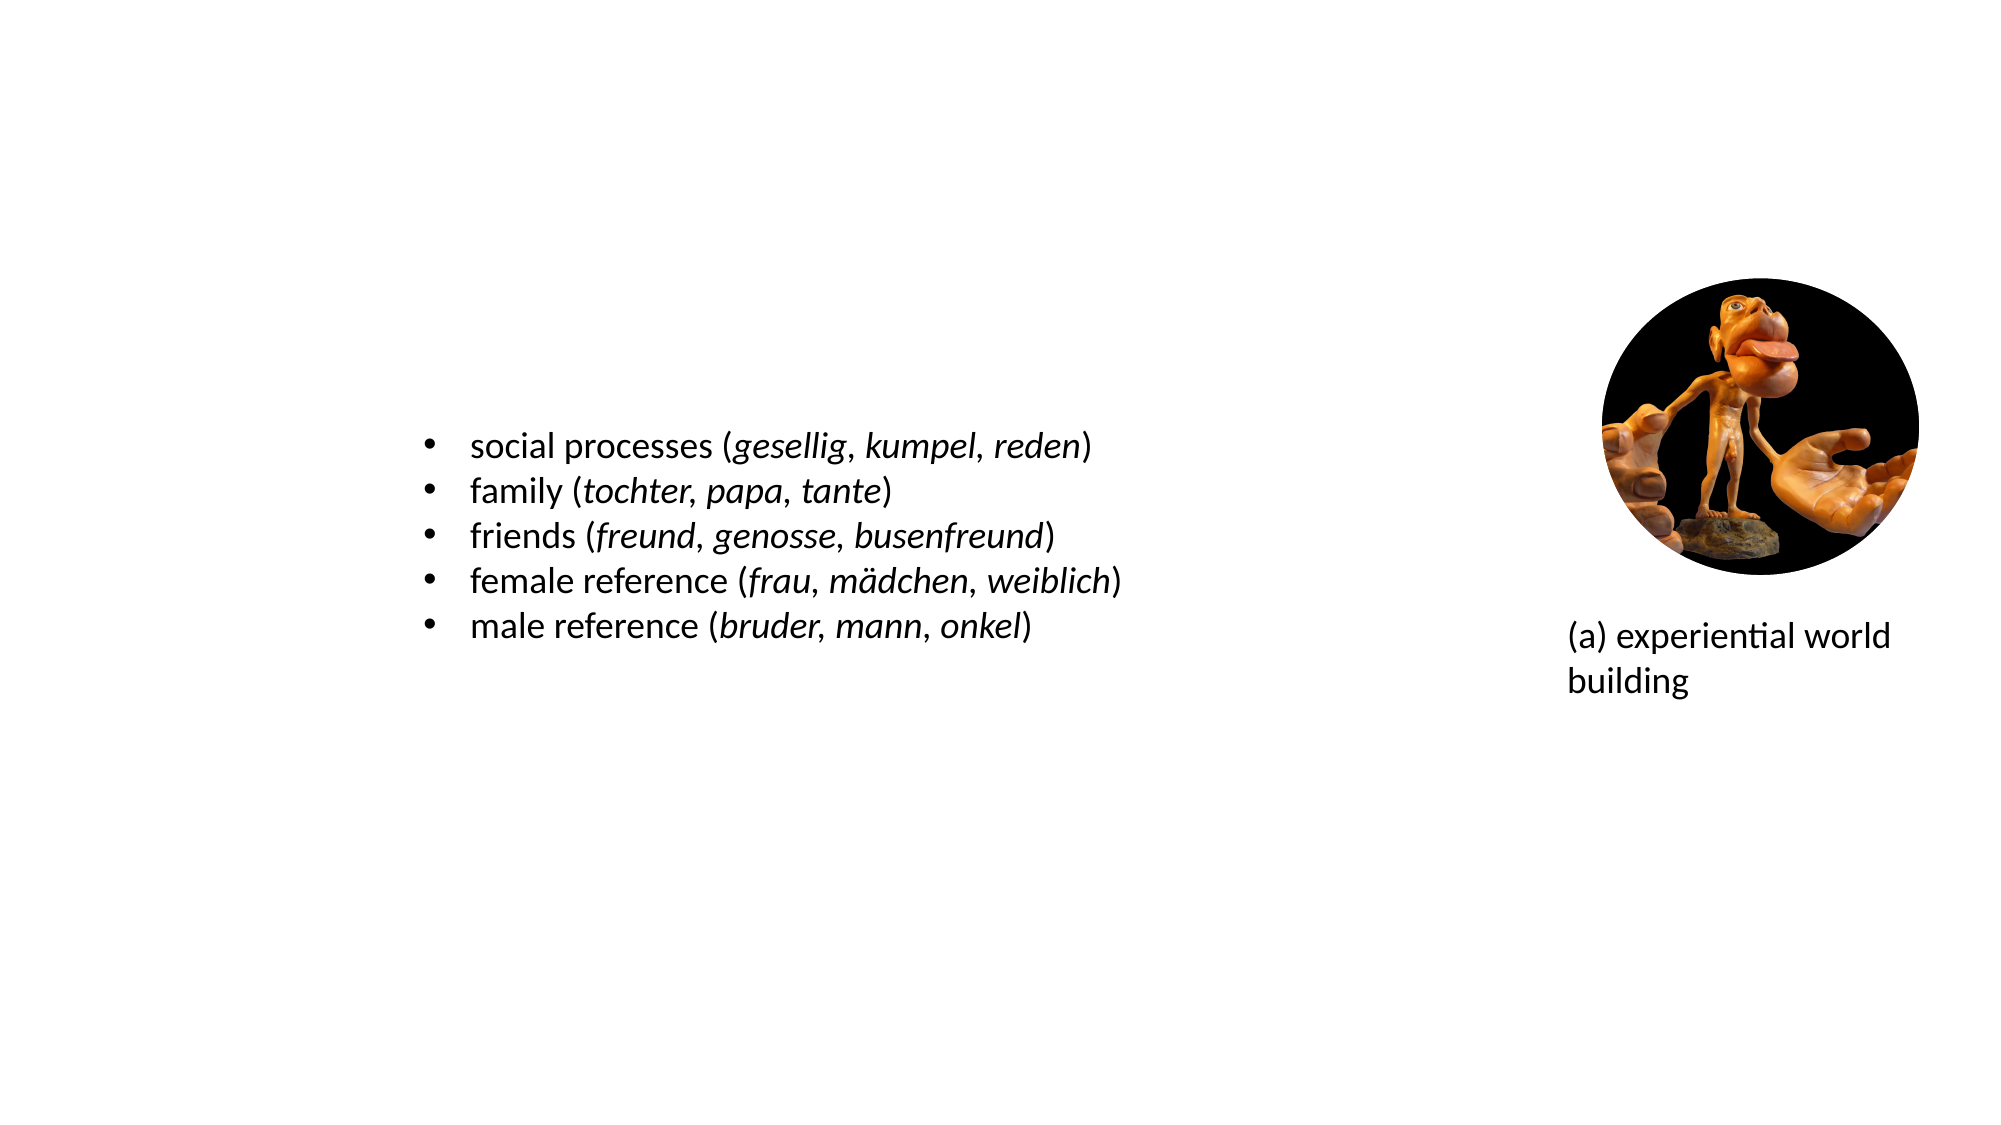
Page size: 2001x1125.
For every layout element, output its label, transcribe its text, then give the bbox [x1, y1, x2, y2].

text_box social processes (gesellig, kumpel, reden) family (tochter, papa, tante) friends (freund, genosse, busenfreund) female reference (frau, mädchen, weiblich) male reference (bruder, mann, onkel) [408, 413, 1174, 654]
text_box [1599, 276, 1922, 578]
text_box (a) experiential world building [1552, 603, 2000, 709]
